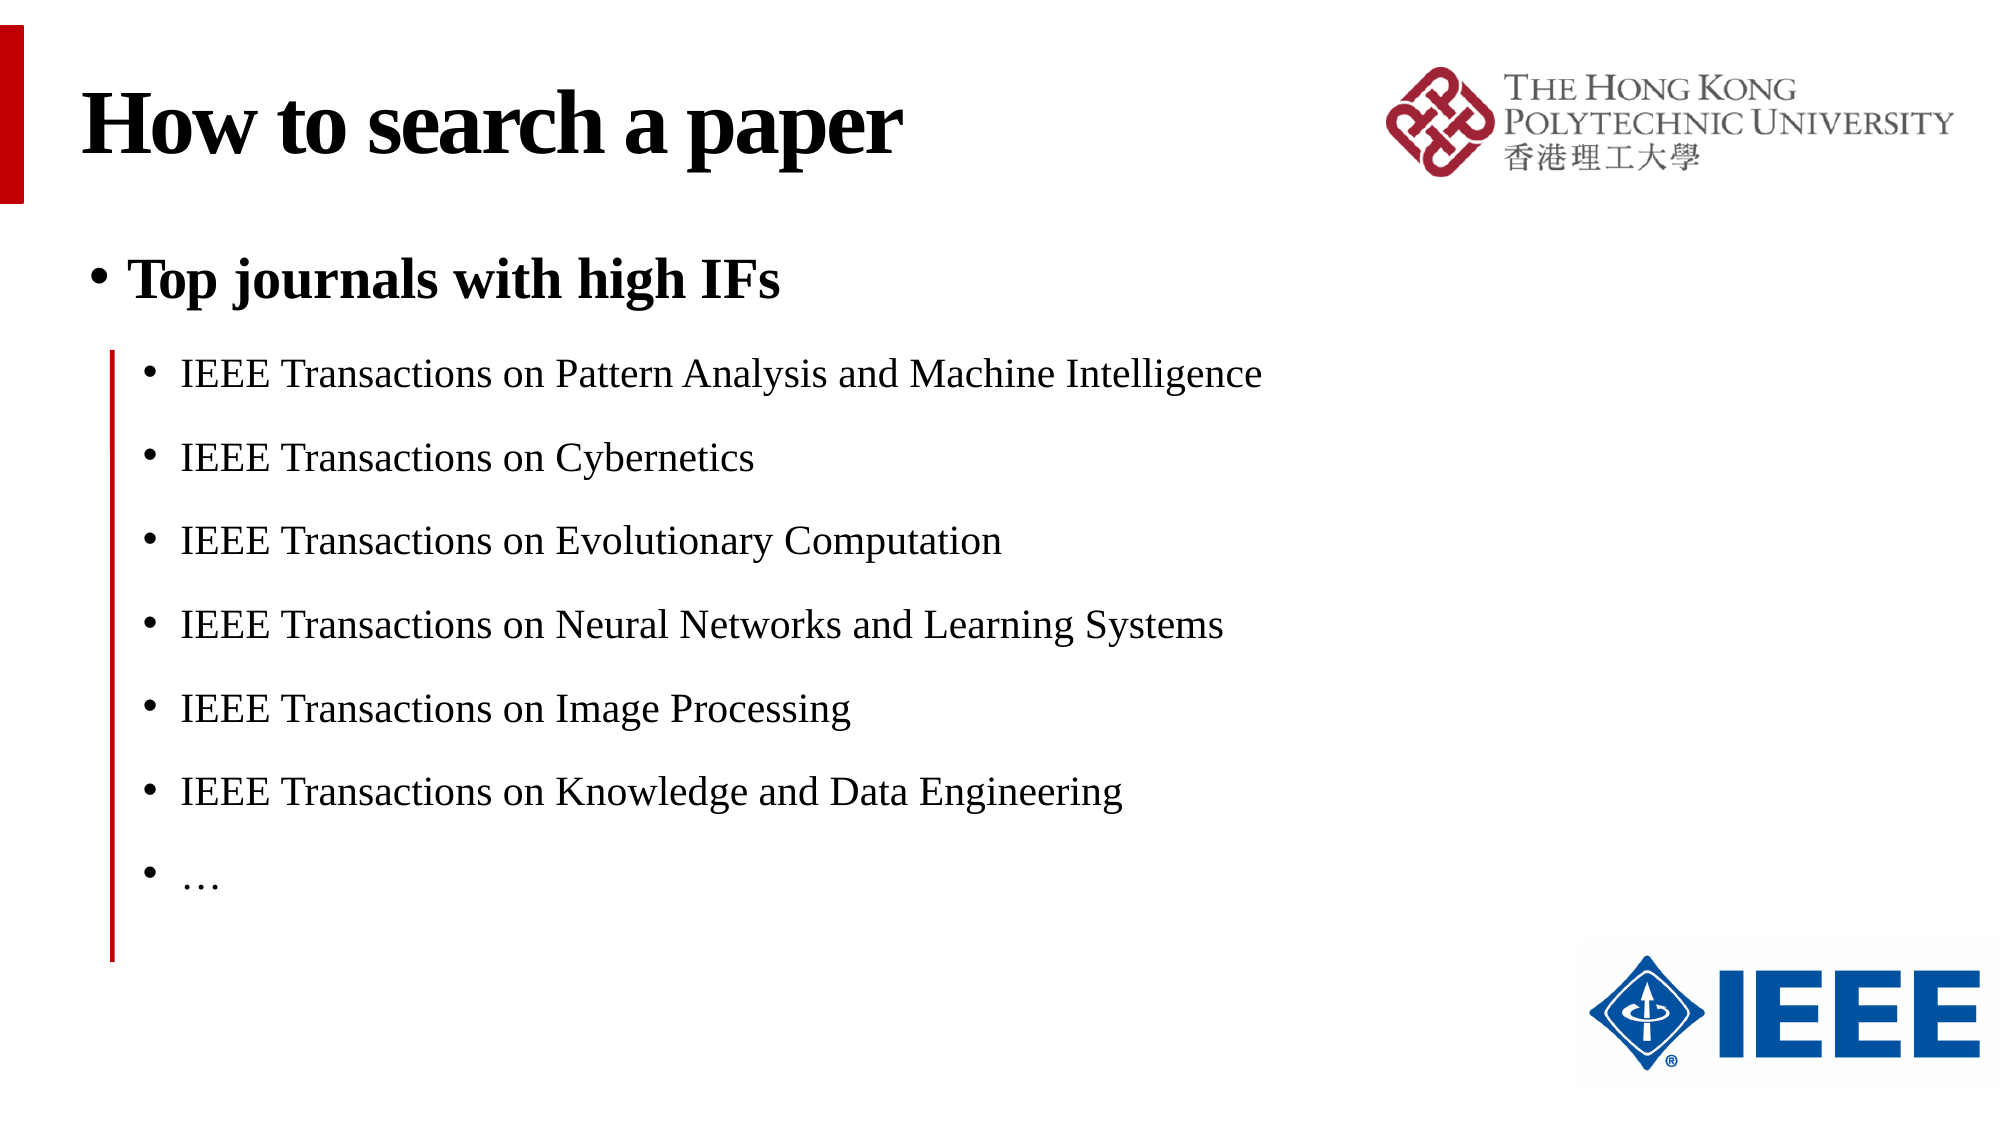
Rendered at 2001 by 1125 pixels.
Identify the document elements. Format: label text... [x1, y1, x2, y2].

picture [1385, 67, 1955, 177]
picture [1578, 937, 2000, 1088]
text_box Top journals with high IFs [87, 238, 900, 311]
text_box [0, 24, 25, 205]
text_box How to search a paper [79, 60, 1273, 173]
text_box IEEE Transactions on Pattern Analysis and Machine Intelligence IEEE Transactions on Cybernetics IEEE Transactions on Evolutionary Computation IEEE Transactions on Neural Networks and Learning Systems IEEE Transactions on Image Processing IEEE Transactions on Knowledge and Data Engineering … [140, 312, 1859, 898]
